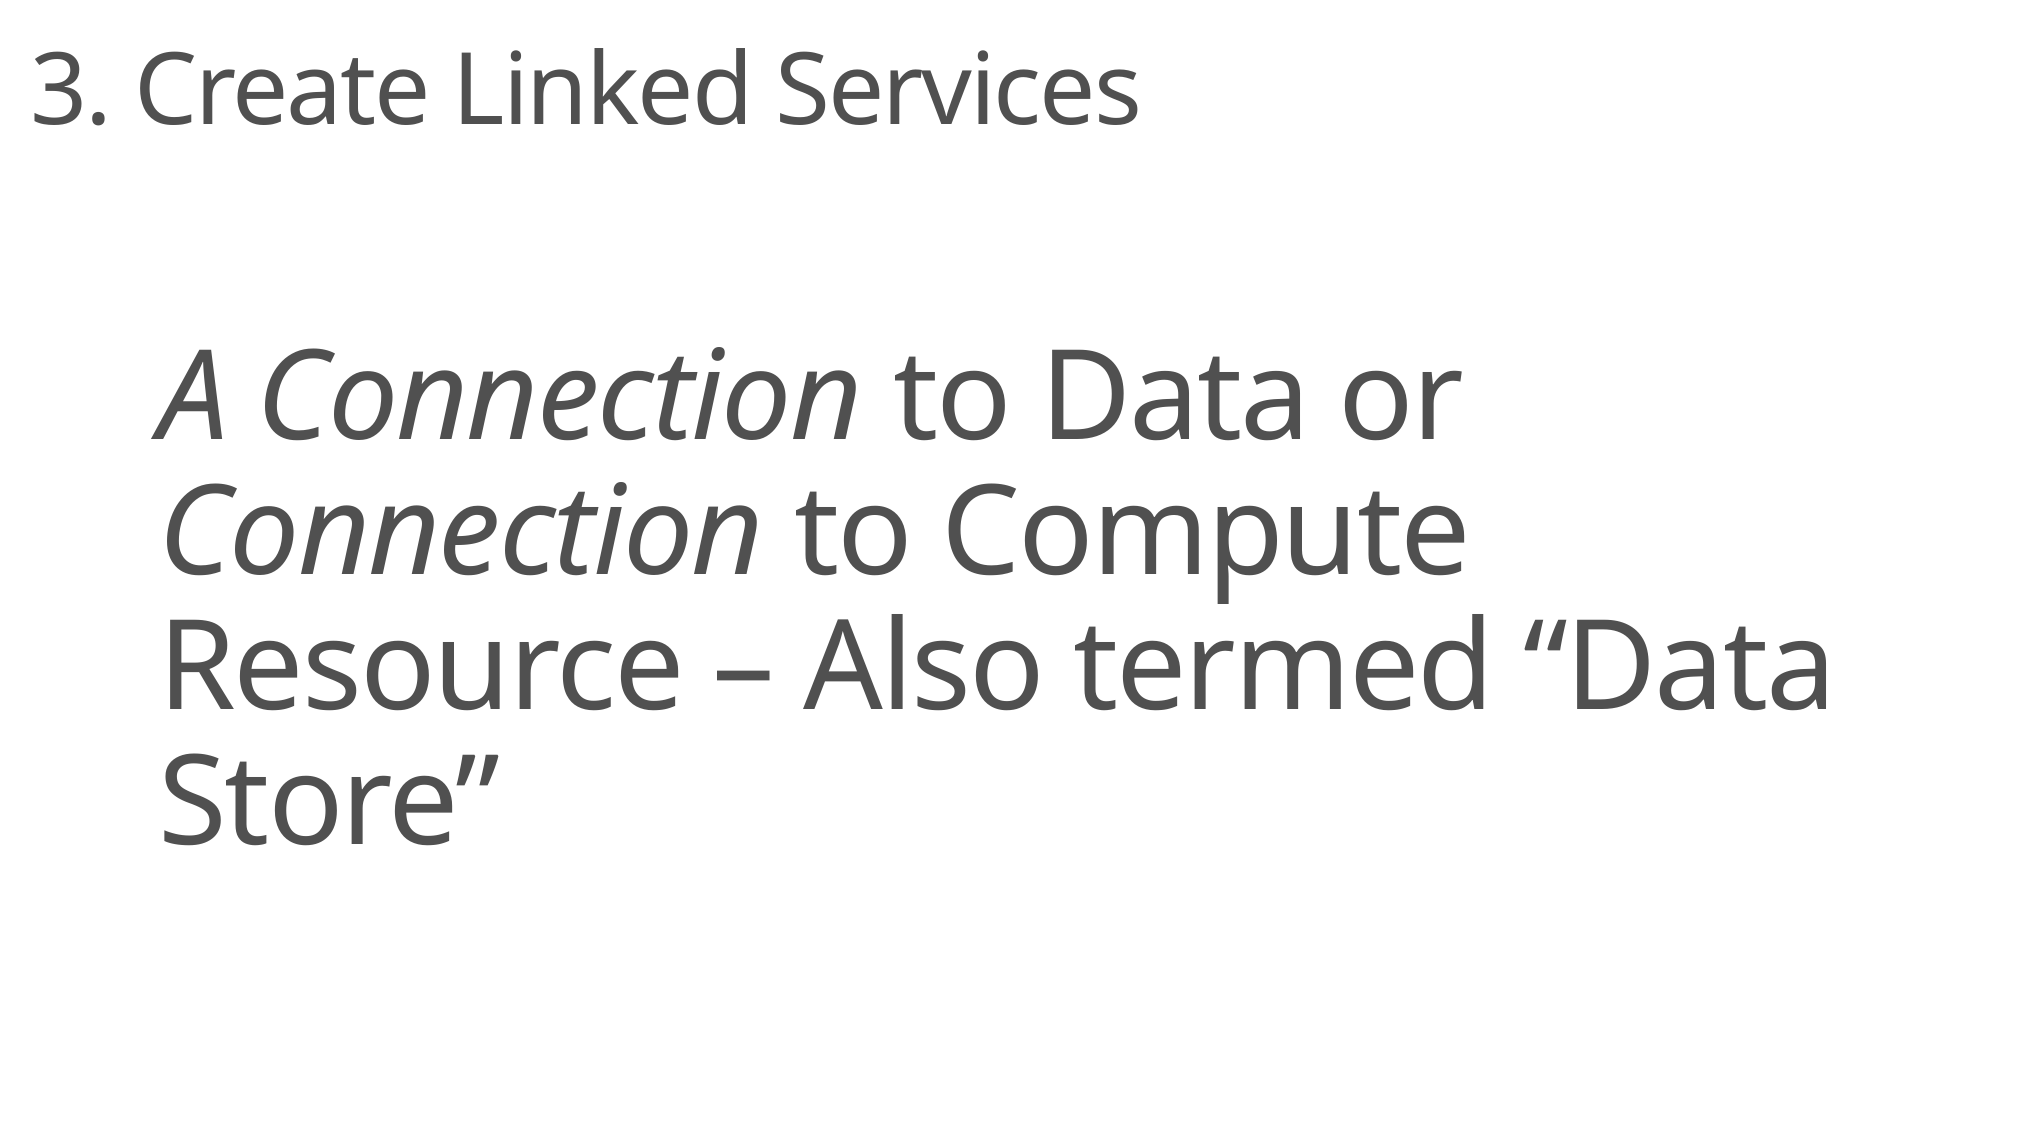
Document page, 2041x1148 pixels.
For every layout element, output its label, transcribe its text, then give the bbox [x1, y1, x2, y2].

text_box A Connection to Data or Connection to Compute Resource – Also termed “Data Store” [143, 324, 1882, 1013]
title 3. Create Linked Services [0, 30, 1200, 194]
